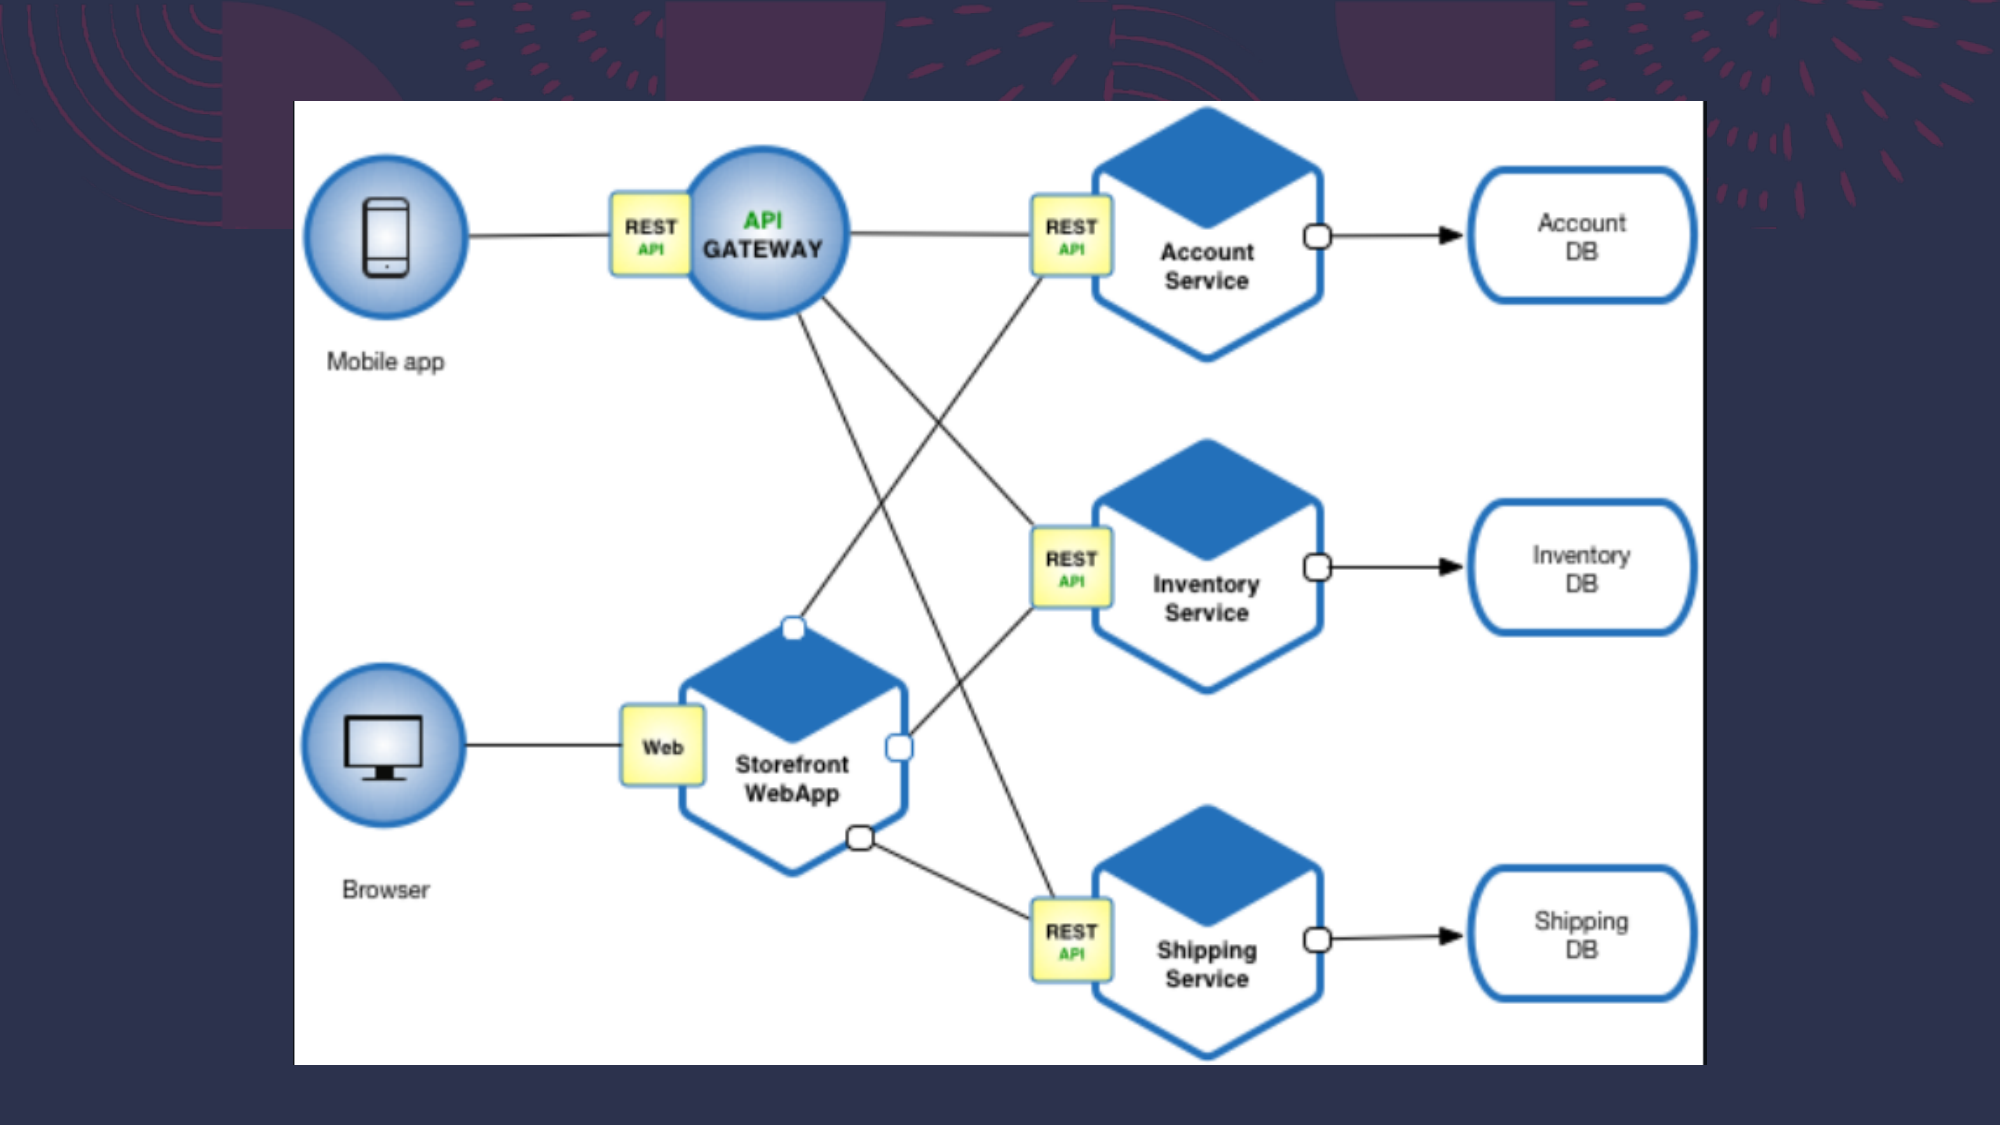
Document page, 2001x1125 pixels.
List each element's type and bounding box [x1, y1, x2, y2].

list [293, 101, 1707, 1065]
